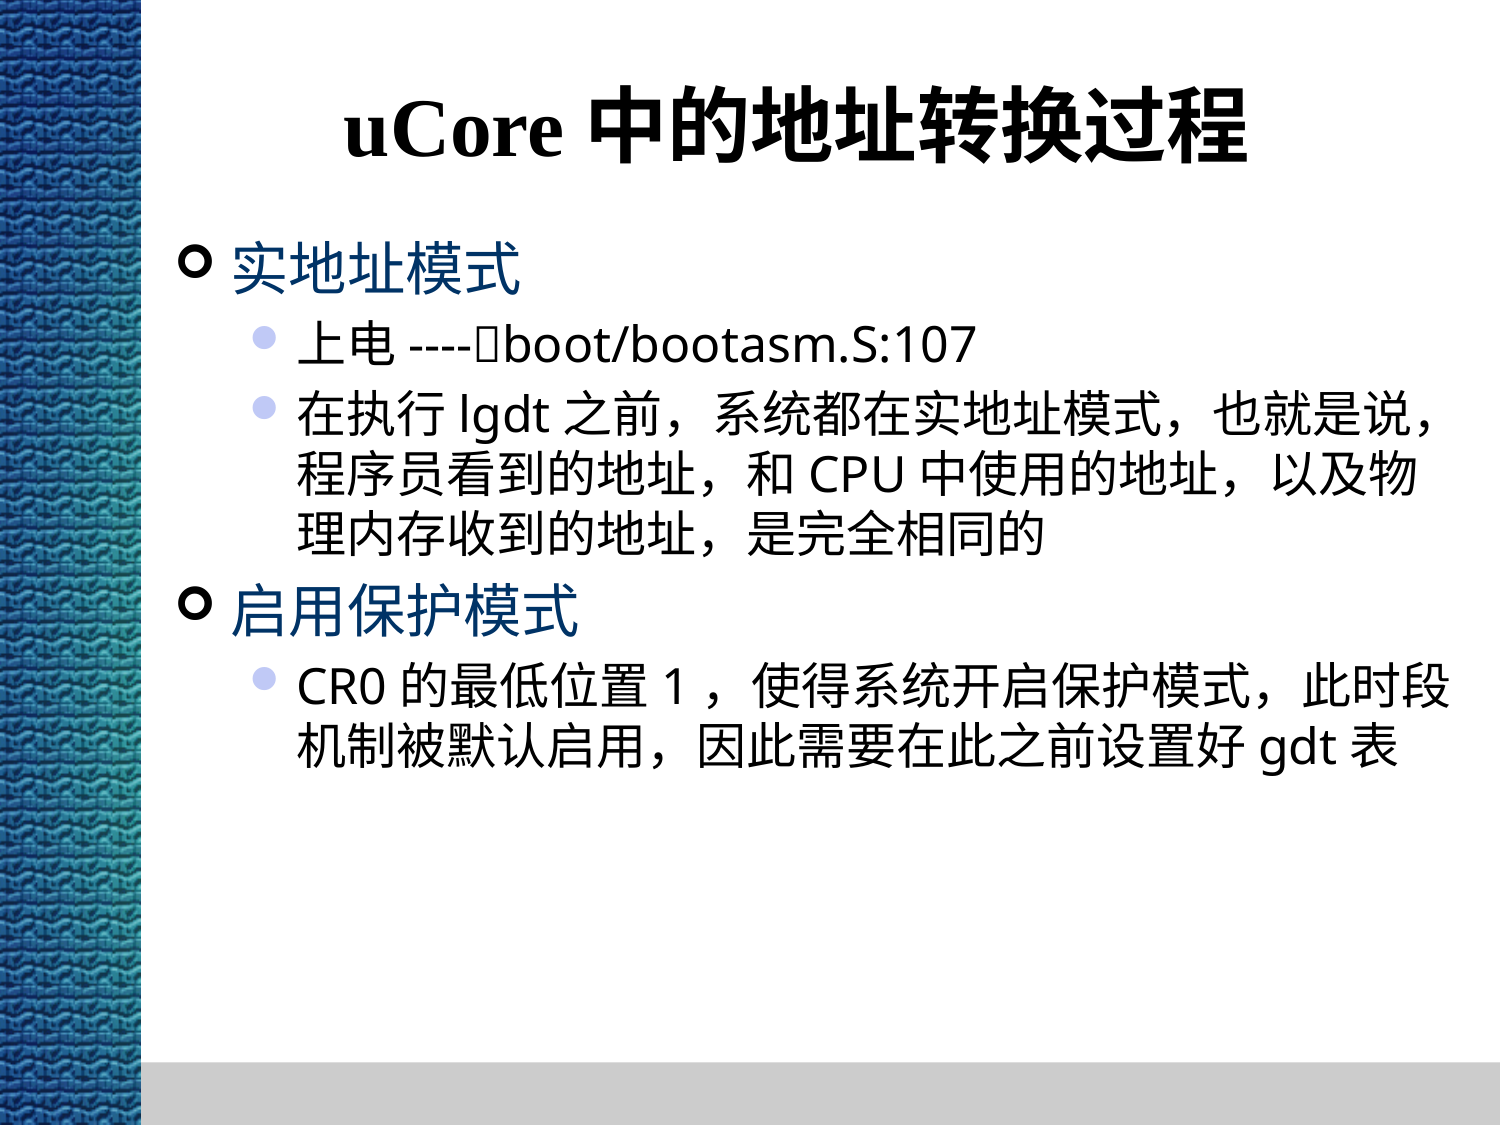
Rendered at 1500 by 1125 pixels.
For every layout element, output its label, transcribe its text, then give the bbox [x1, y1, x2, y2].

list 实地址模式 上电----boot/bootasm.S:107 在执行lgdt之前，系统都在实地址模式，也就是说，程序员看到的地址，和CPU中使用的地址，以及物理内存收到的地址，是完全相同的 启用保护模式 CR0的最低位置1，使得系统开启保护模式，此时段机制被默认启用，因此需要在此之前设置好gdt表 [159, 224, 1483, 1047]
title uCore中的地址转换过程 [159, 50, 1436, 197]
picture [0, 0, 141, 1125]
